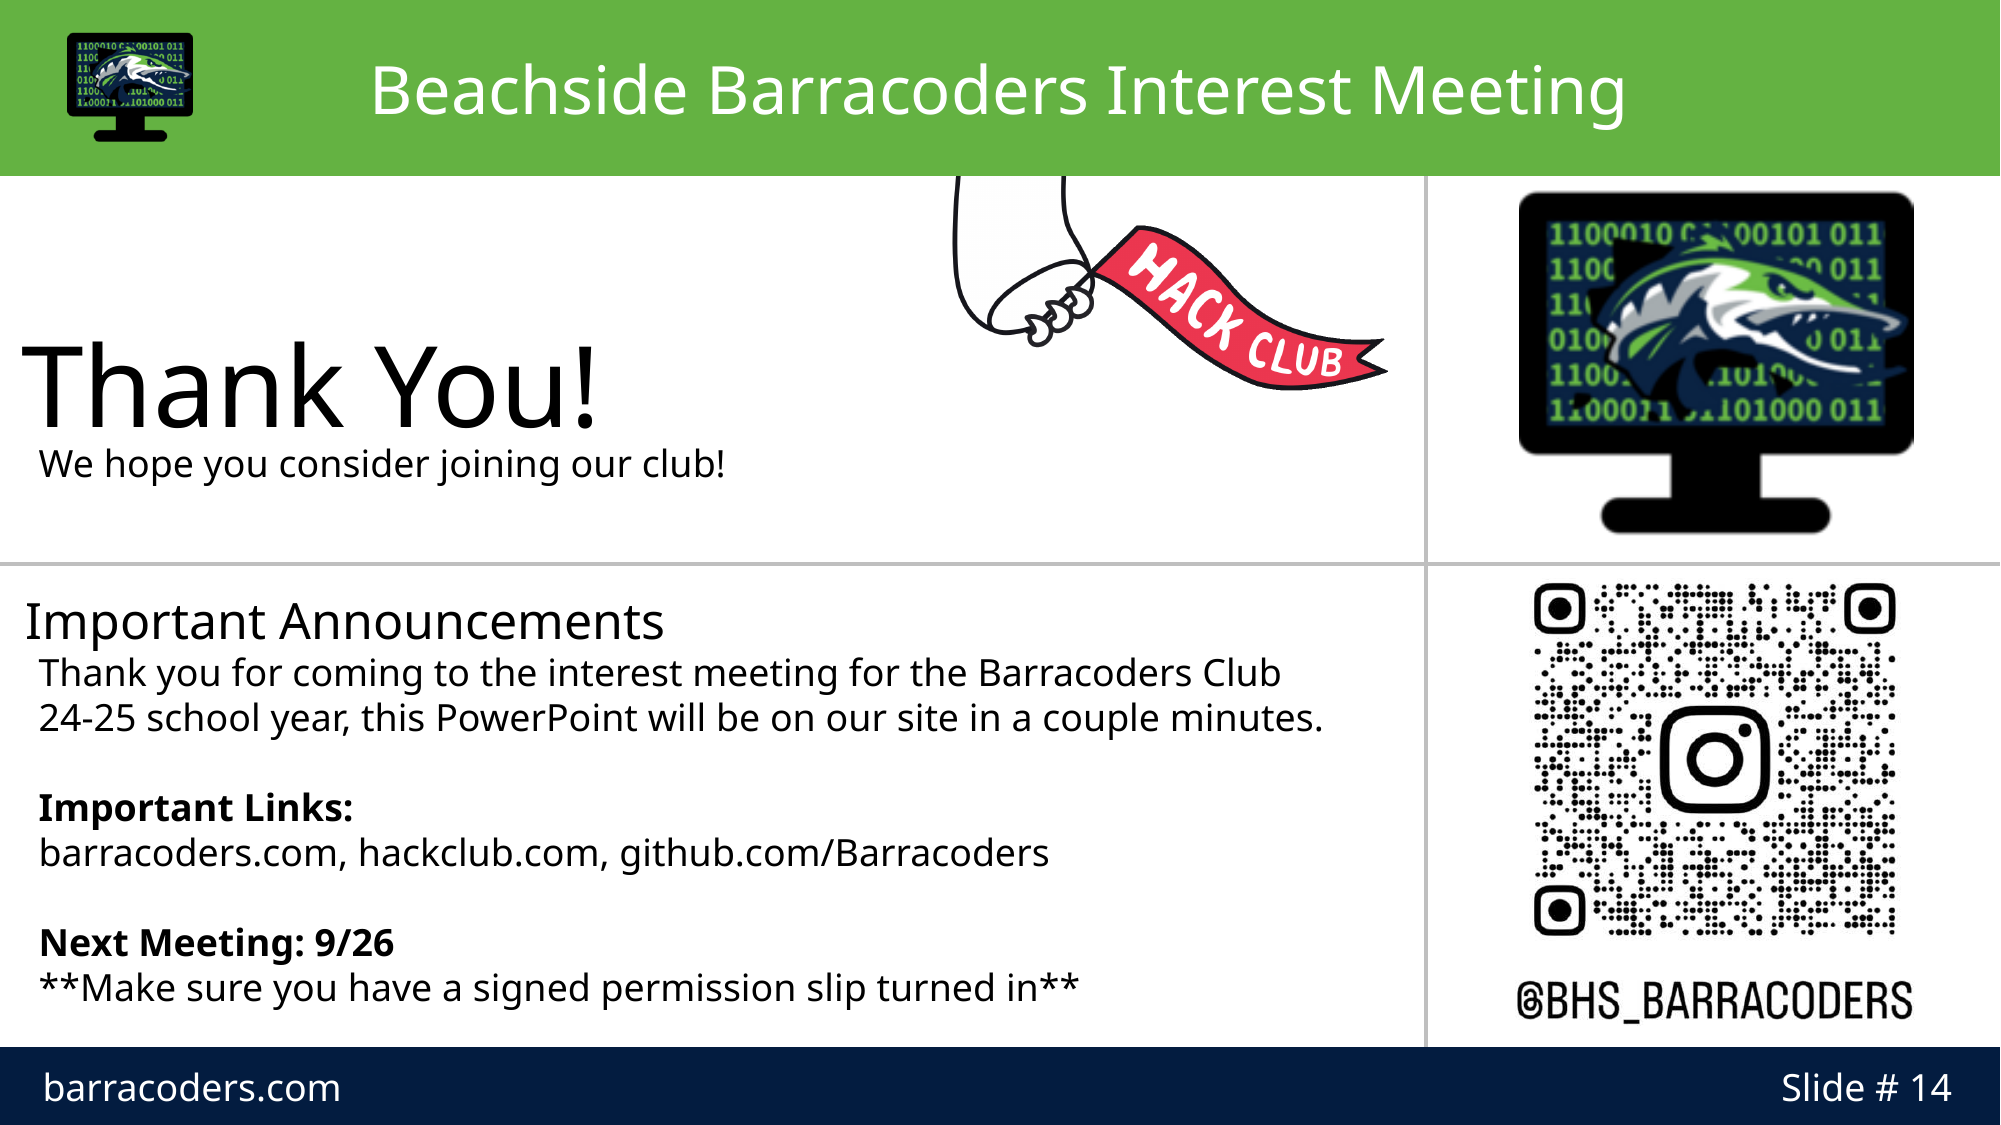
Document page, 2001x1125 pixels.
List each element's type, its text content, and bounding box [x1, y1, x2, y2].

text_box Thank you for coming to the interest meeting for the Barracoders Club 24-25 school year, this PowerPoint will be on our site in a couple minutes. Important Links: barracoders.com, hackclub.com, github.com/Barracoders Next Meeting: 9/26 **Make sure you have a signed permission slip turned in** [23, 641, 1347, 1061]
text_box Slide # 14 [1766, 1056, 2000, 1117]
text_box We hope you consider joining our club! [23, 432, 1347, 493]
picture [1504, 572, 1922, 1037]
text_box barracoders.com [27, 1061, 357, 1117]
text_box Important Announcements [10, 582, 1048, 658]
picture [0, 0, 2000, 562]
text_box Thank You! [6, 307, 1052, 458]
text_box [0, 1047, 2000, 1125]
